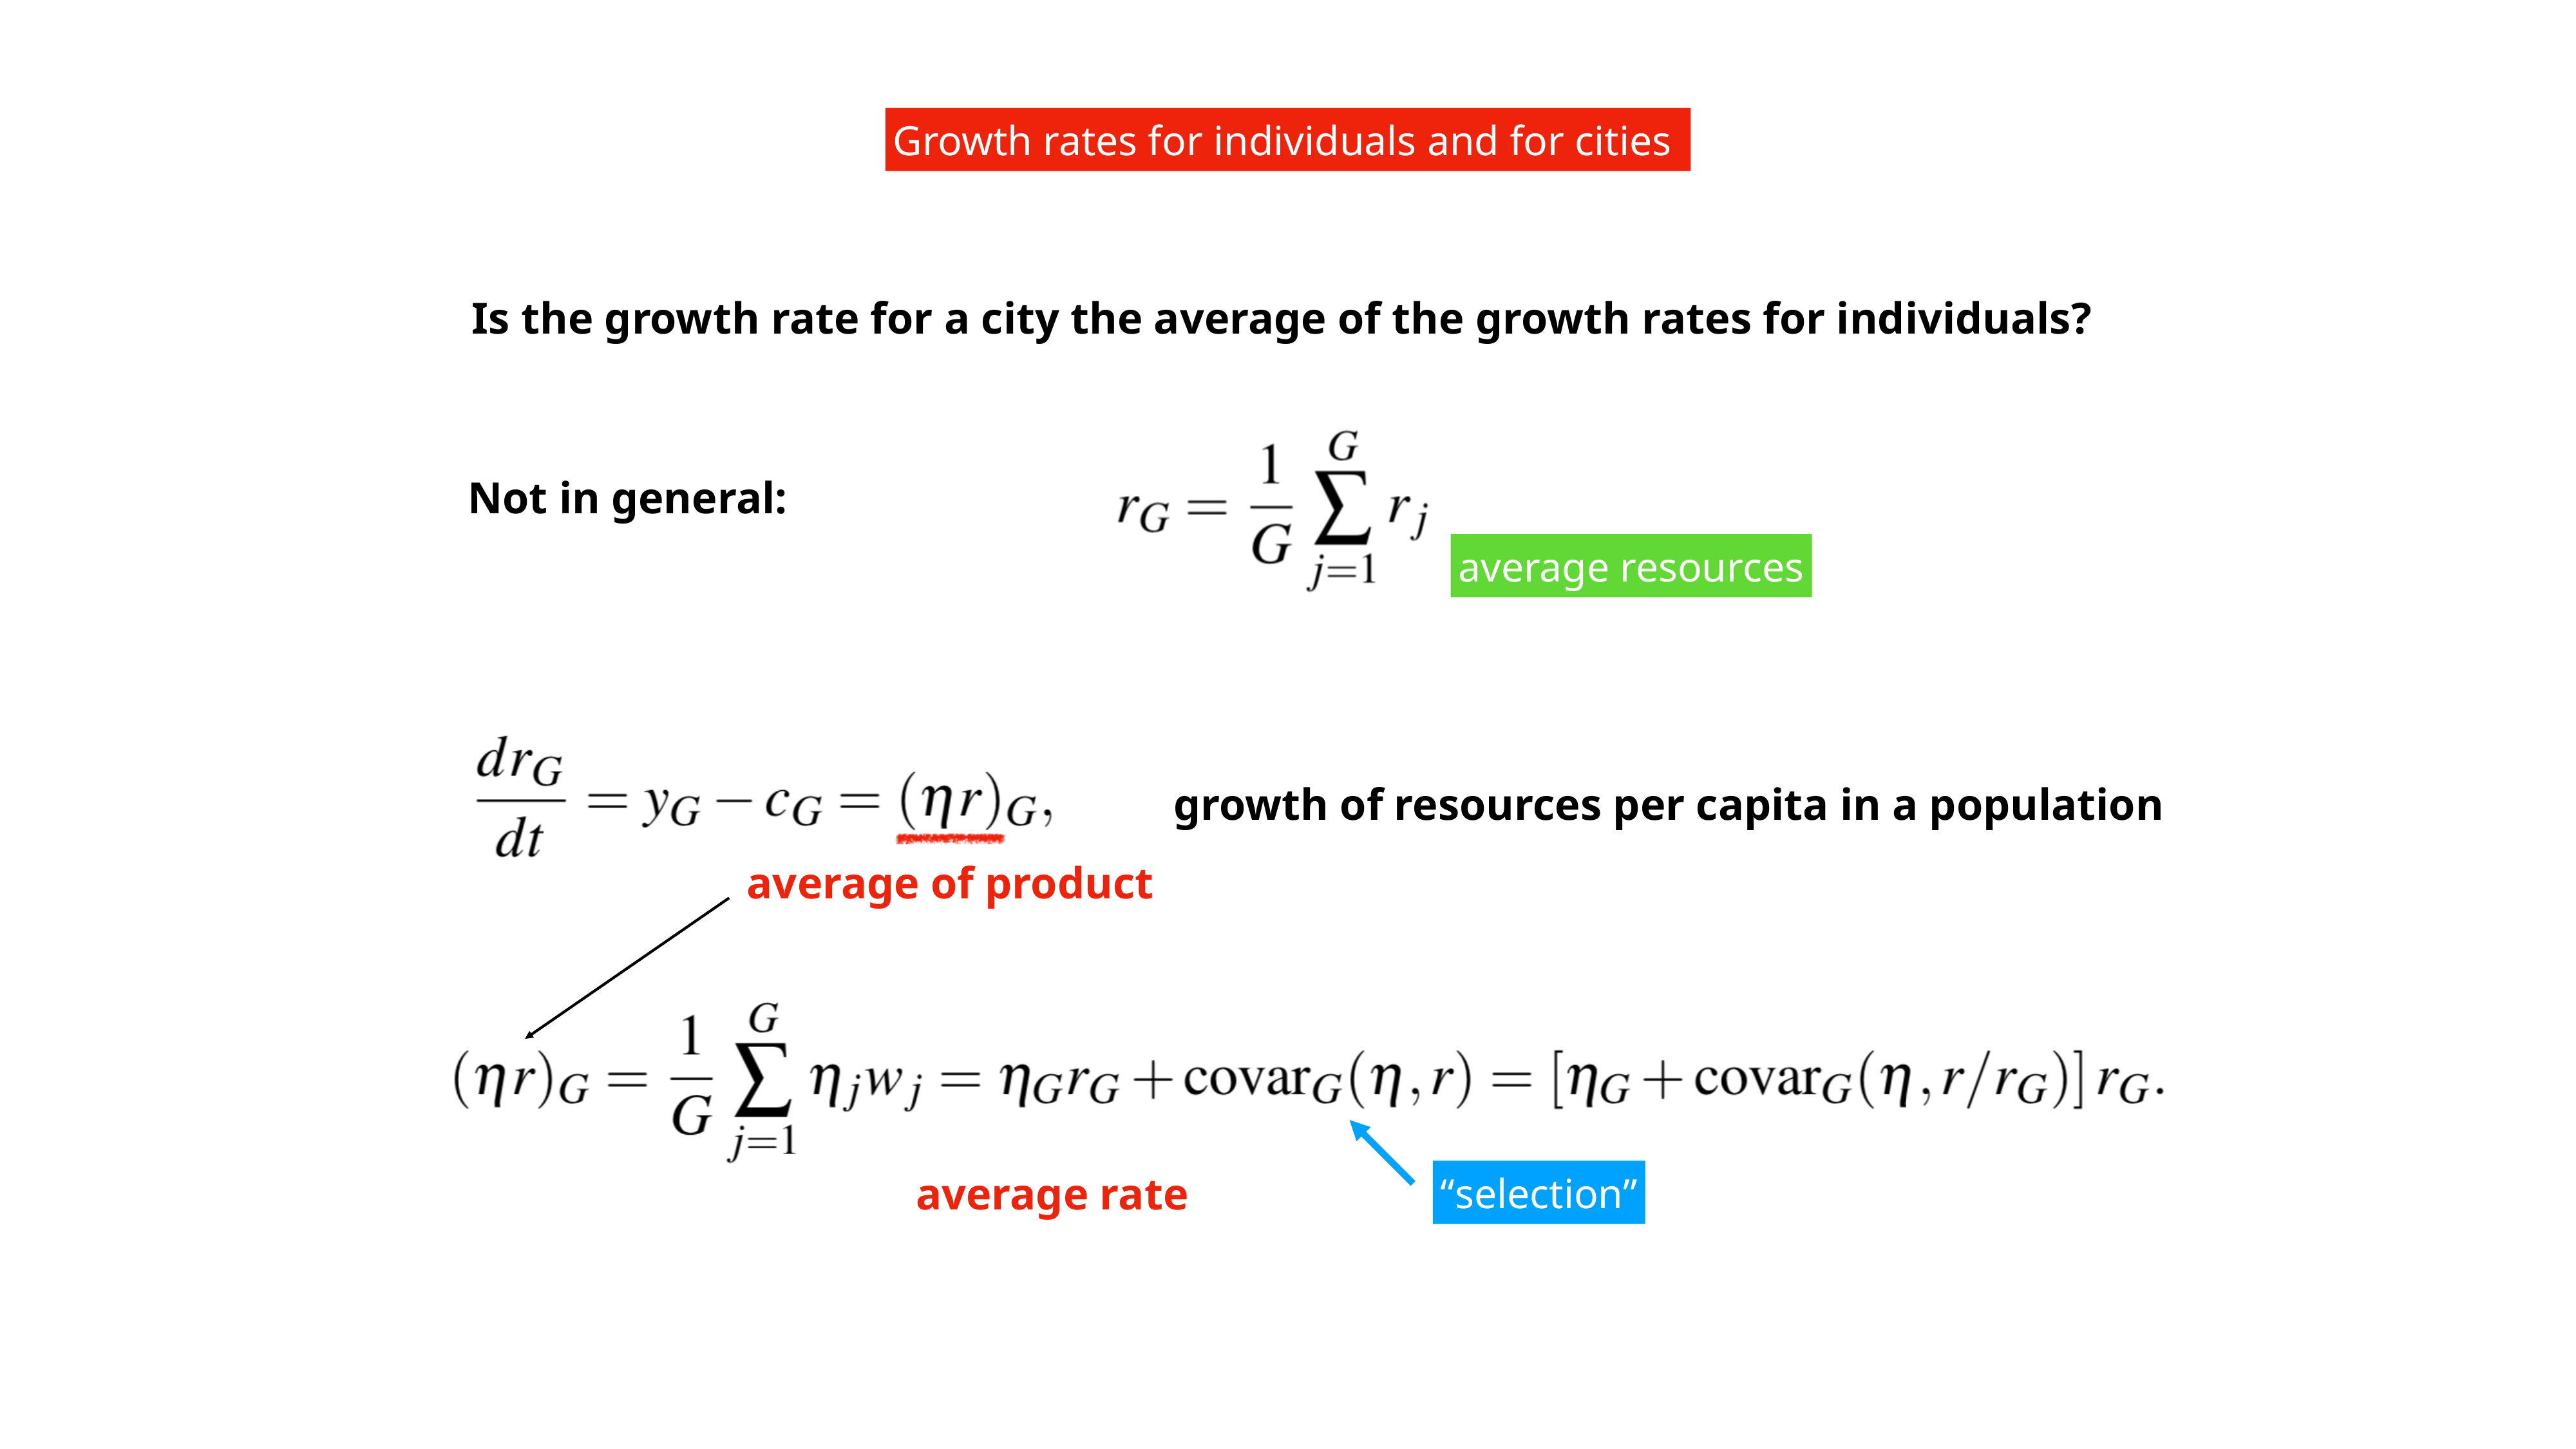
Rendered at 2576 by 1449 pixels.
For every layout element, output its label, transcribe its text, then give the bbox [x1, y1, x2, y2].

picture [431, 991, 2190, 1182]
text_box Growth rates for individuals and for cities [885, 108, 1691, 171]
picture [455, 722, 1103, 884]
text_box average resources [1493, 534, 1812, 598]
text_box average of product [739, 848, 1162, 914]
text_box growth of resources per capita in a population [1166, 769, 2172, 837]
text_box Is the growth rate for a city the average of the growth rates for individuals? [464, 283, 2112, 350]
text_box “selection” [1432, 1182, 1645, 1224]
text_box average rate [908, 1182, 1197, 1226]
picture [1083, 404, 1493, 647]
text_box Not in general: [460, 462, 795, 530]
